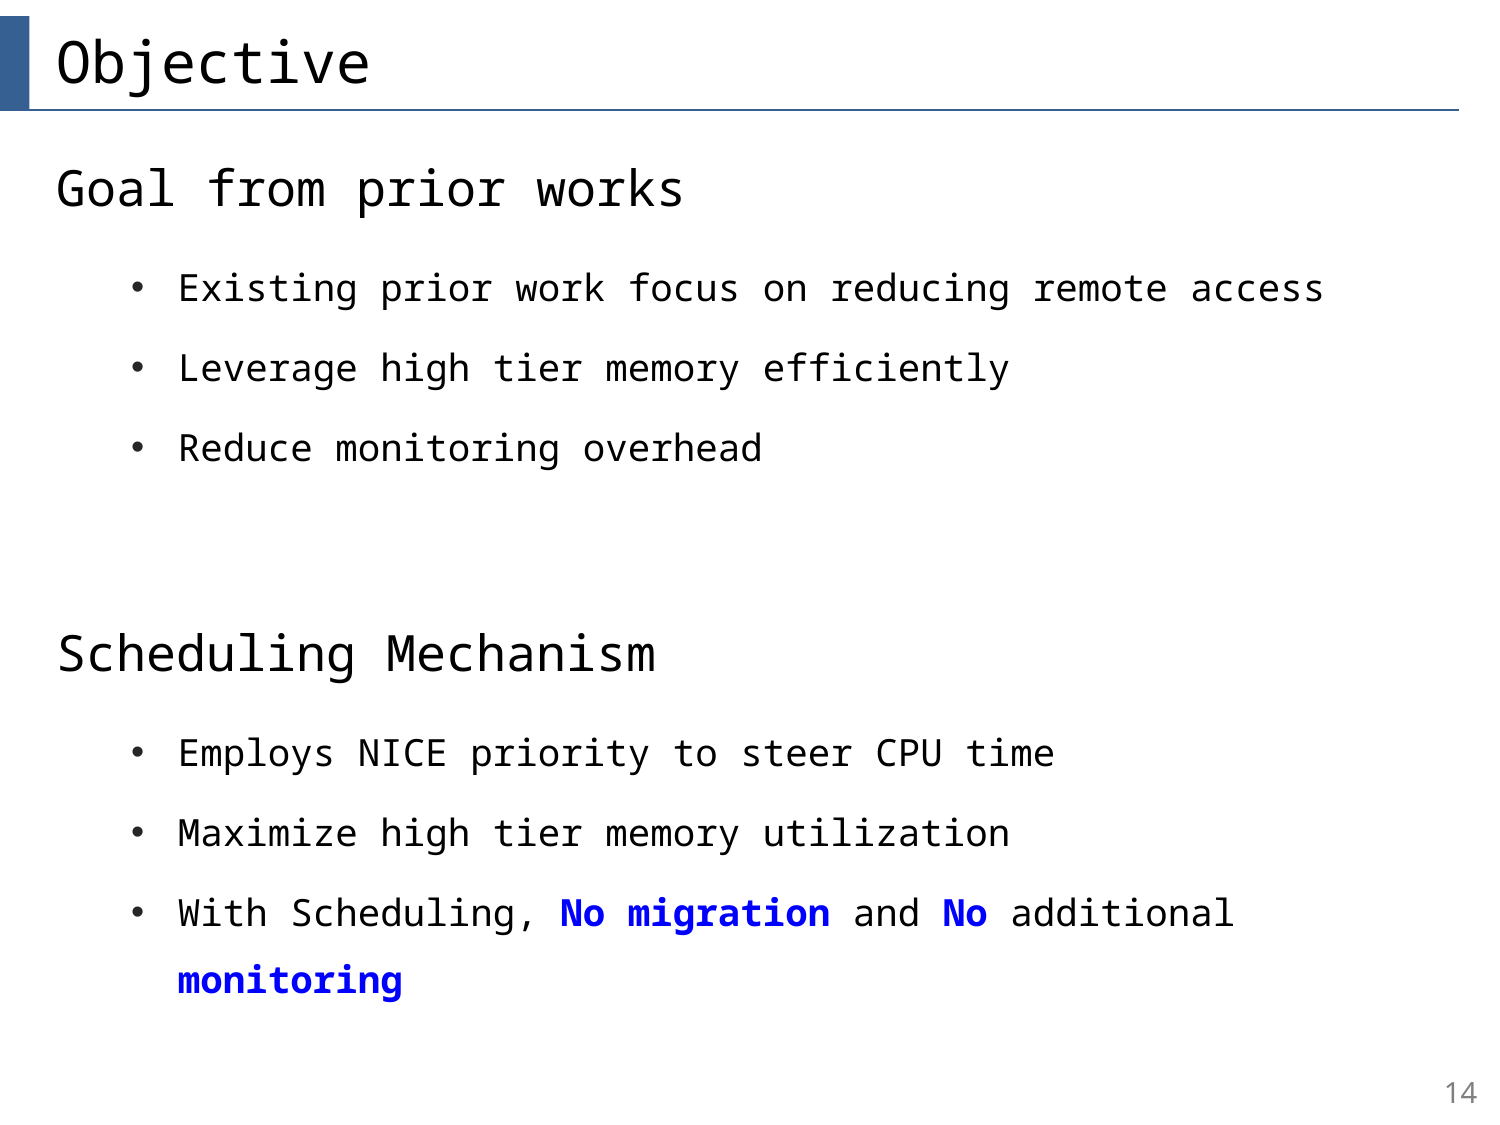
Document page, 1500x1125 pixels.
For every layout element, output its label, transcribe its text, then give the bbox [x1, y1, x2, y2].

text_box [125, 854, 157, 961]
list Goal from prior works Existing prior work focus on reducing remote access Leverage high tier memory efficiently Reduce monitoring overhead Scheduling Mechanism Employs NICE priority to steer CPU time Maximize high tier memory utilization With Scheduling, No migration and No additional monitoring [41, 149, 1459, 1106]
title Objective [41, 0, 1459, 120]
